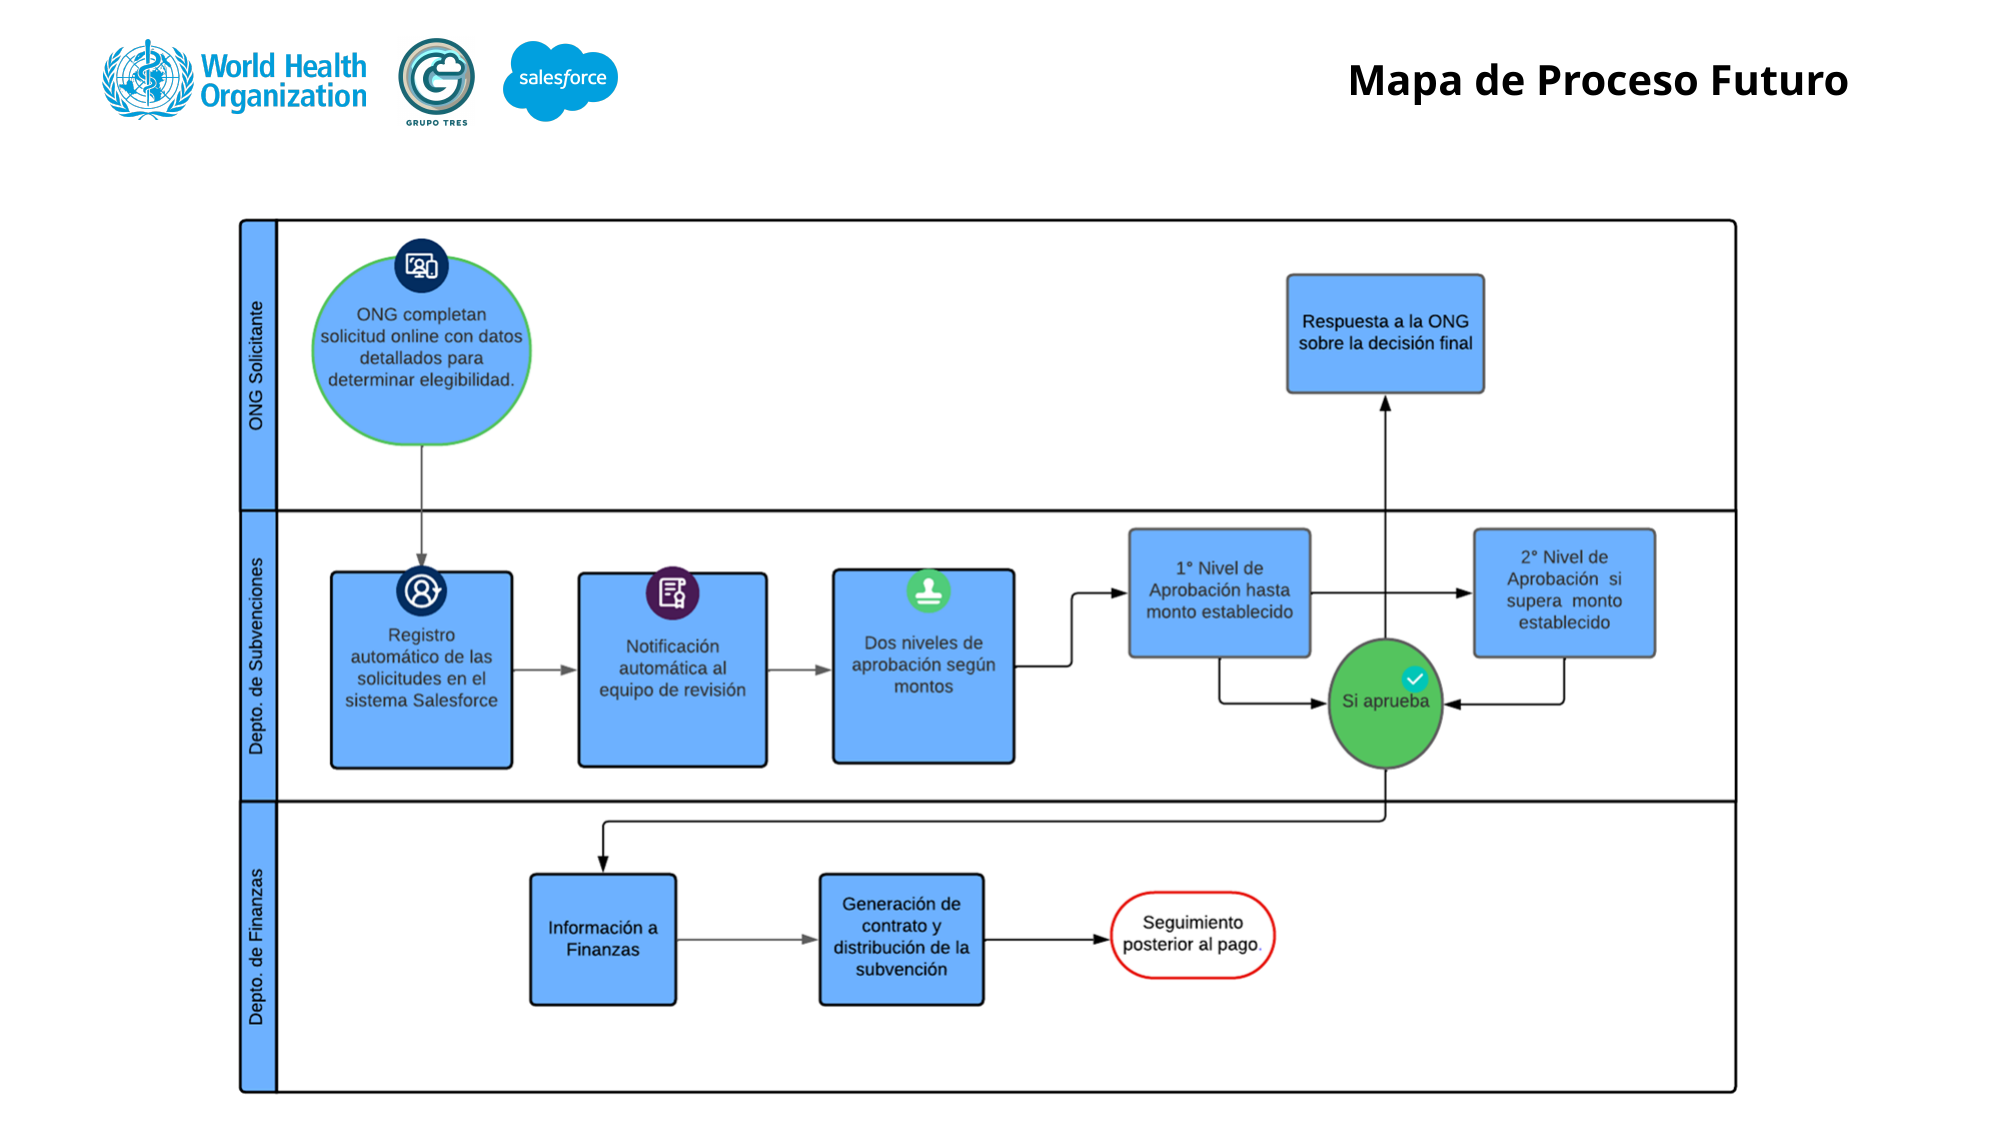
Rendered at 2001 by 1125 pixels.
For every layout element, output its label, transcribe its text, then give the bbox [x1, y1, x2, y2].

picture [348, 64, 352, 74]
picture [101, 38, 366, 121]
picture [544, 76, 552, 82]
picture [502, 79, 619, 123]
picture [233, 208, 1745, 1101]
picture [502, 40, 619, 88]
picture [397, 35, 476, 127]
text_box Mapa de Proceso Futuro [749, 46, 1865, 112]
